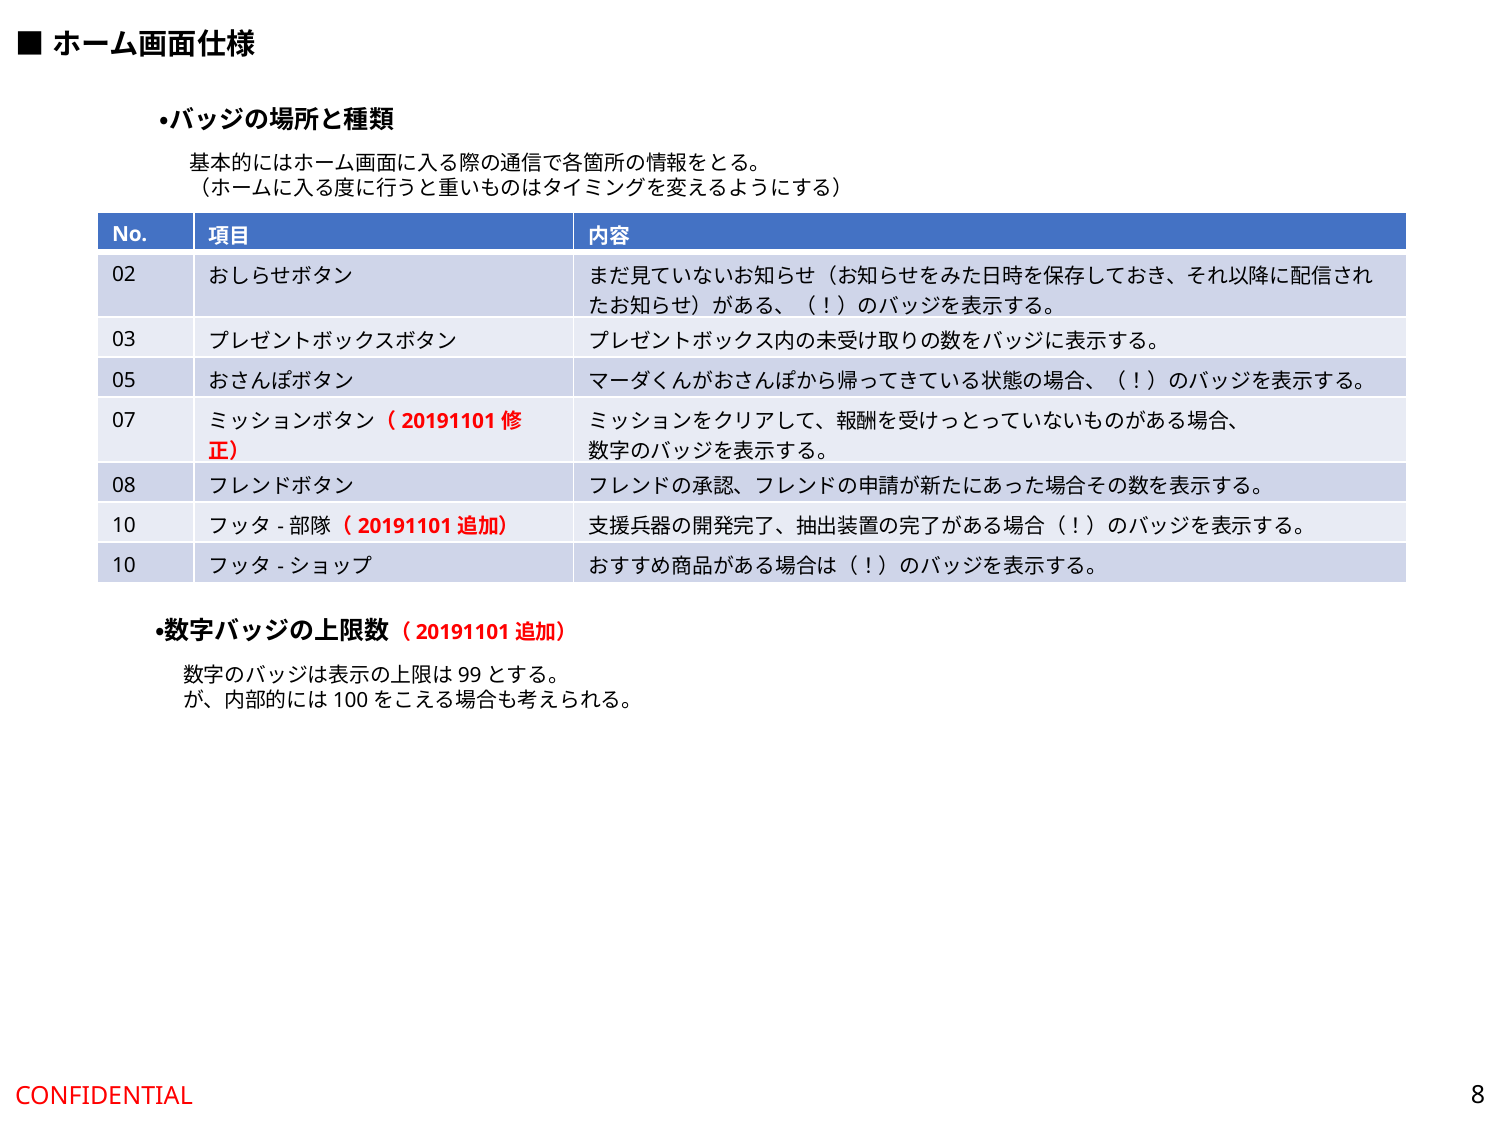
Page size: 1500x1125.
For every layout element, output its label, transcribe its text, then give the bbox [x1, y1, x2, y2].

table_cell プレゼントボックスボタン [195, 318, 573, 356]
slide_number 8 [1162, 1065, 1500, 1125]
table_cell 08 [98, 463, 193, 501]
table_cell フッタ-ショップ [195, 543, 573, 582]
table_header 内容 [574, 213, 1406, 249]
text_box ・バッジの場所と種類 [145, 95, 410, 141]
table_cell 10 [98, 543, 193, 582]
table_cell フレンドの承認、フレンドの申請が新たにあった場合その数を表示する。 [574, 463, 1406, 501]
table_cell フレンドボタン [195, 463, 573, 501]
table_cell 02 [98, 255, 193, 316]
table_cell 支援兵器の開発完了、抽出装置の完了がある場合（！）のバッジを表示する。 [574, 503, 1406, 541]
table_cell おしらせボタン [195, 255, 573, 316]
text_box ■ホーム画面仕様 [1, 17, 271, 68]
table_cell 05 [98, 358, 193, 396]
table_cell マーダくんがおさんぽから帰ってきている状態の場合、（！）のバッジを表示する。 [574, 358, 1406, 396]
table_cell 03 [98, 318, 193, 356]
table_cell プレゼントボックス内の未受け取りの数をバッジに表示する。 [574, 318, 1406, 356]
text_box ・数字バッジの上限数（20191101追加） [140, 607, 593, 653]
table_cell フッタ-部隊（20191101追加） [195, 503, 573, 541]
text_box 数字のバッジは表示の上限は99とする。 が、内部的には100をこえる場合も考えられる。 [168, 654, 658, 719]
footer CONFIDENTIAL [0, 1065, 507, 1125]
table_header No. [98, 213, 193, 249]
table_cell 10 [98, 503, 193, 541]
table_cell 07 [98, 398, 193, 461]
text_box 基本的にはホーム画面に入る際の通信で各箇所の情報をとる。 （ホームに入る度に行うと重いものはタイミングを変えるようにする） [175, 142, 869, 207]
table_header 項目 [195, 213, 573, 249]
table_cell ミッションボタン（20191101修正） [195, 398, 573, 461]
table_cell おすすめ商品がある場合は（！）のバッジを表示する。 [574, 543, 1406, 582]
table_cell おさんぽボタン [195, 358, 573, 396]
table_cell ミッションをクリアして、報酬を受けっとっていないものがある場合、 数字のバッジを表示する。 [574, 398, 1406, 461]
table_cell まだ見ていないお知らせ（お知らせをみた日時を保存しておき、それ以降に配信されたお知らせ）がある、（！）のバッジを表示する。 [574, 255, 1406, 316]
